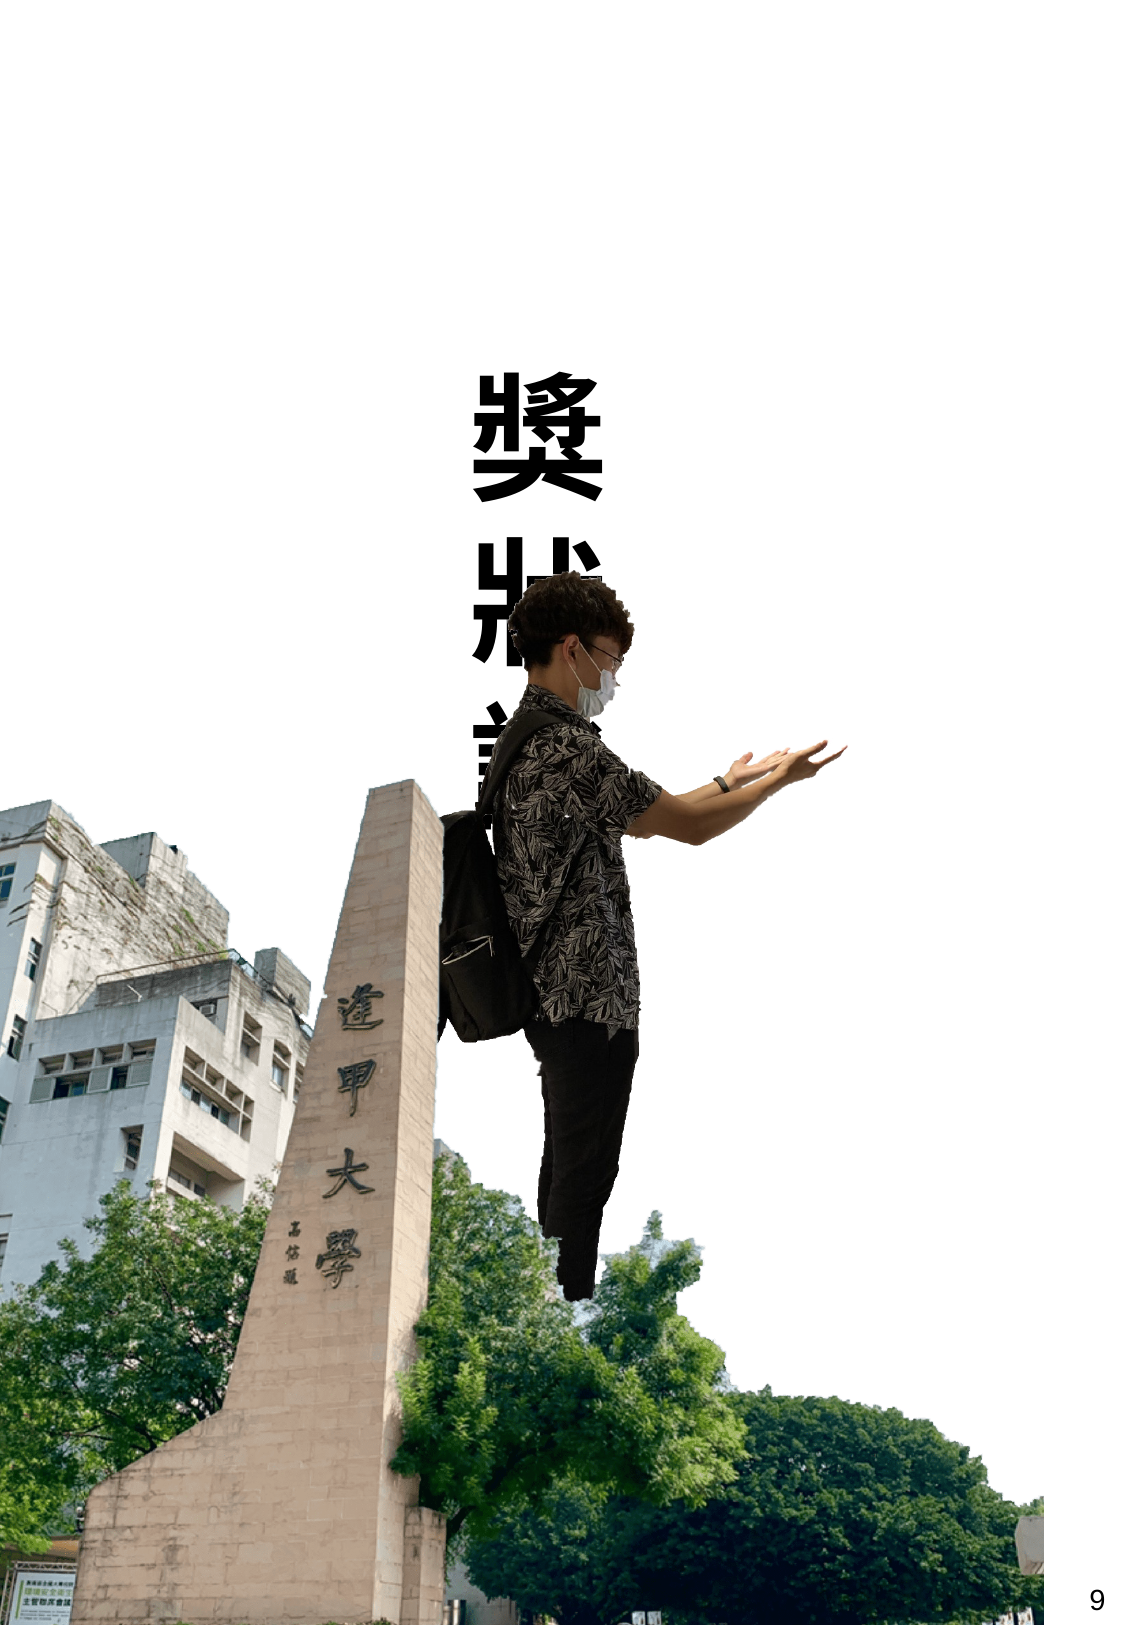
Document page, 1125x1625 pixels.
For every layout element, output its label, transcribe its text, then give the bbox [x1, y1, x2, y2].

text_box 9 [1060, 1574, 1125, 1625]
picture [0, 471, 1072, 1625]
text_box 獎狀證明 [393, 344, 684, 470]
